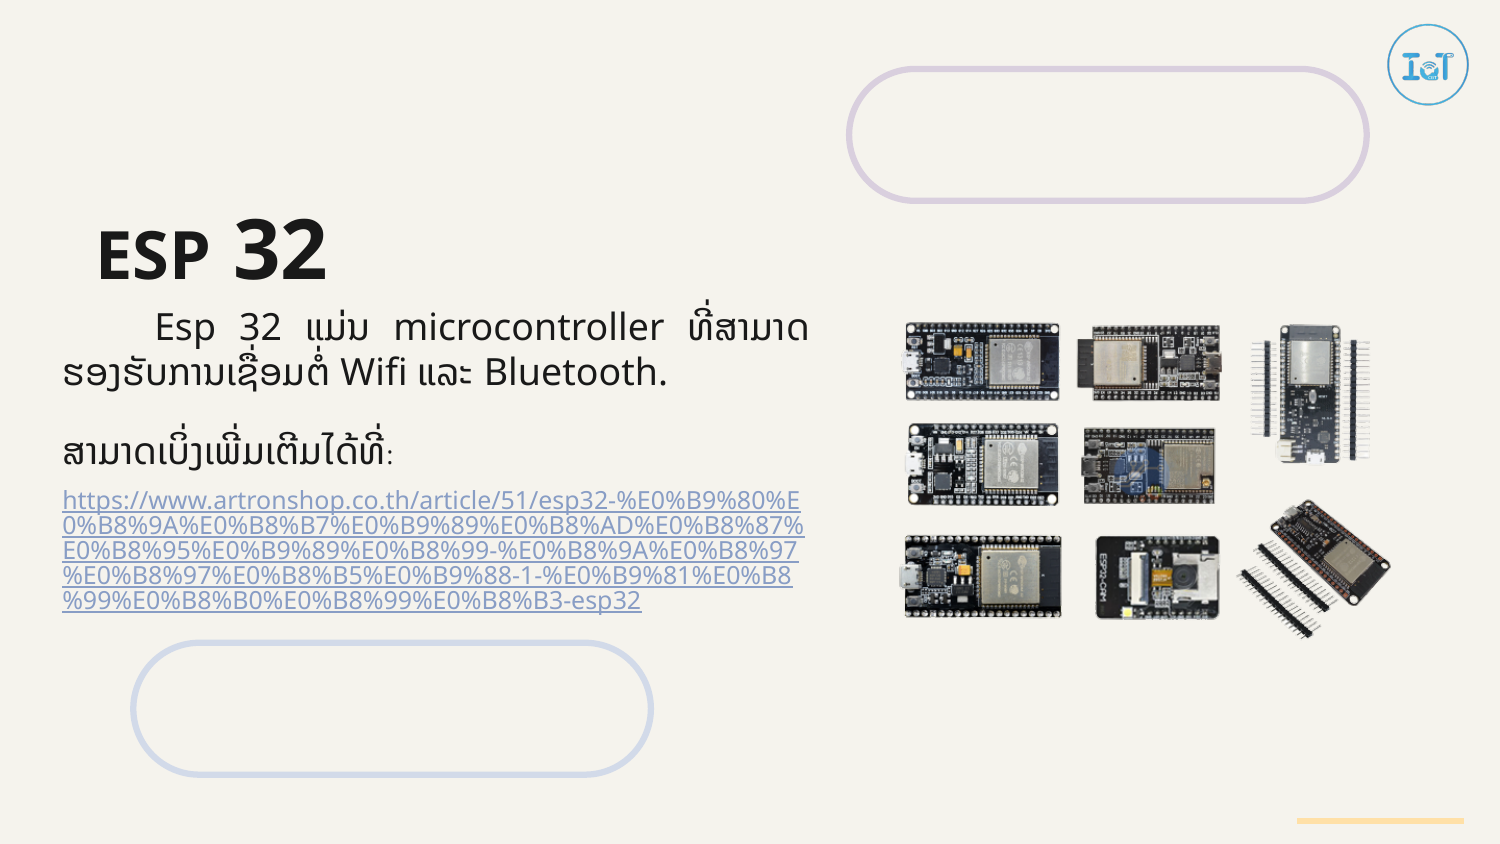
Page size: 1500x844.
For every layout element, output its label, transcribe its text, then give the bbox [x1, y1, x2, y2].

picture [1385, 20, 1472, 107]
title ESP 32 [80, 192, 387, 288]
subtitle Esp 32 ແມ່ນ microcontroller ທີ່ສາມາດຮອງຮັບການເຊື່ອມຕໍ່ Wifi ແລະ Bluetooth. ສາມາດເບິ່ງເພີ່ມເຕີມໄດ້ທີ່: https://www.artronshop.co.th/article/51/esp32-%E0%B9%80%E0%B8%9A%E0%B8%B7%E0%B9%89%E0%B8%AD%E0%B8%87%E0%B8%95%E0%B9%89%E0%B8%99-%E0%B8%9A%E0%B8%97%E0%B8%97%E0%B8%B5%E0%B9%88-1-%E0%B9%81%E0%B8%99%E0%B8%B0%E0%B8%99%E0%B8%B3-esp32 [47, 288, 825, 628]
picture [880, 213, 1402, 735]
